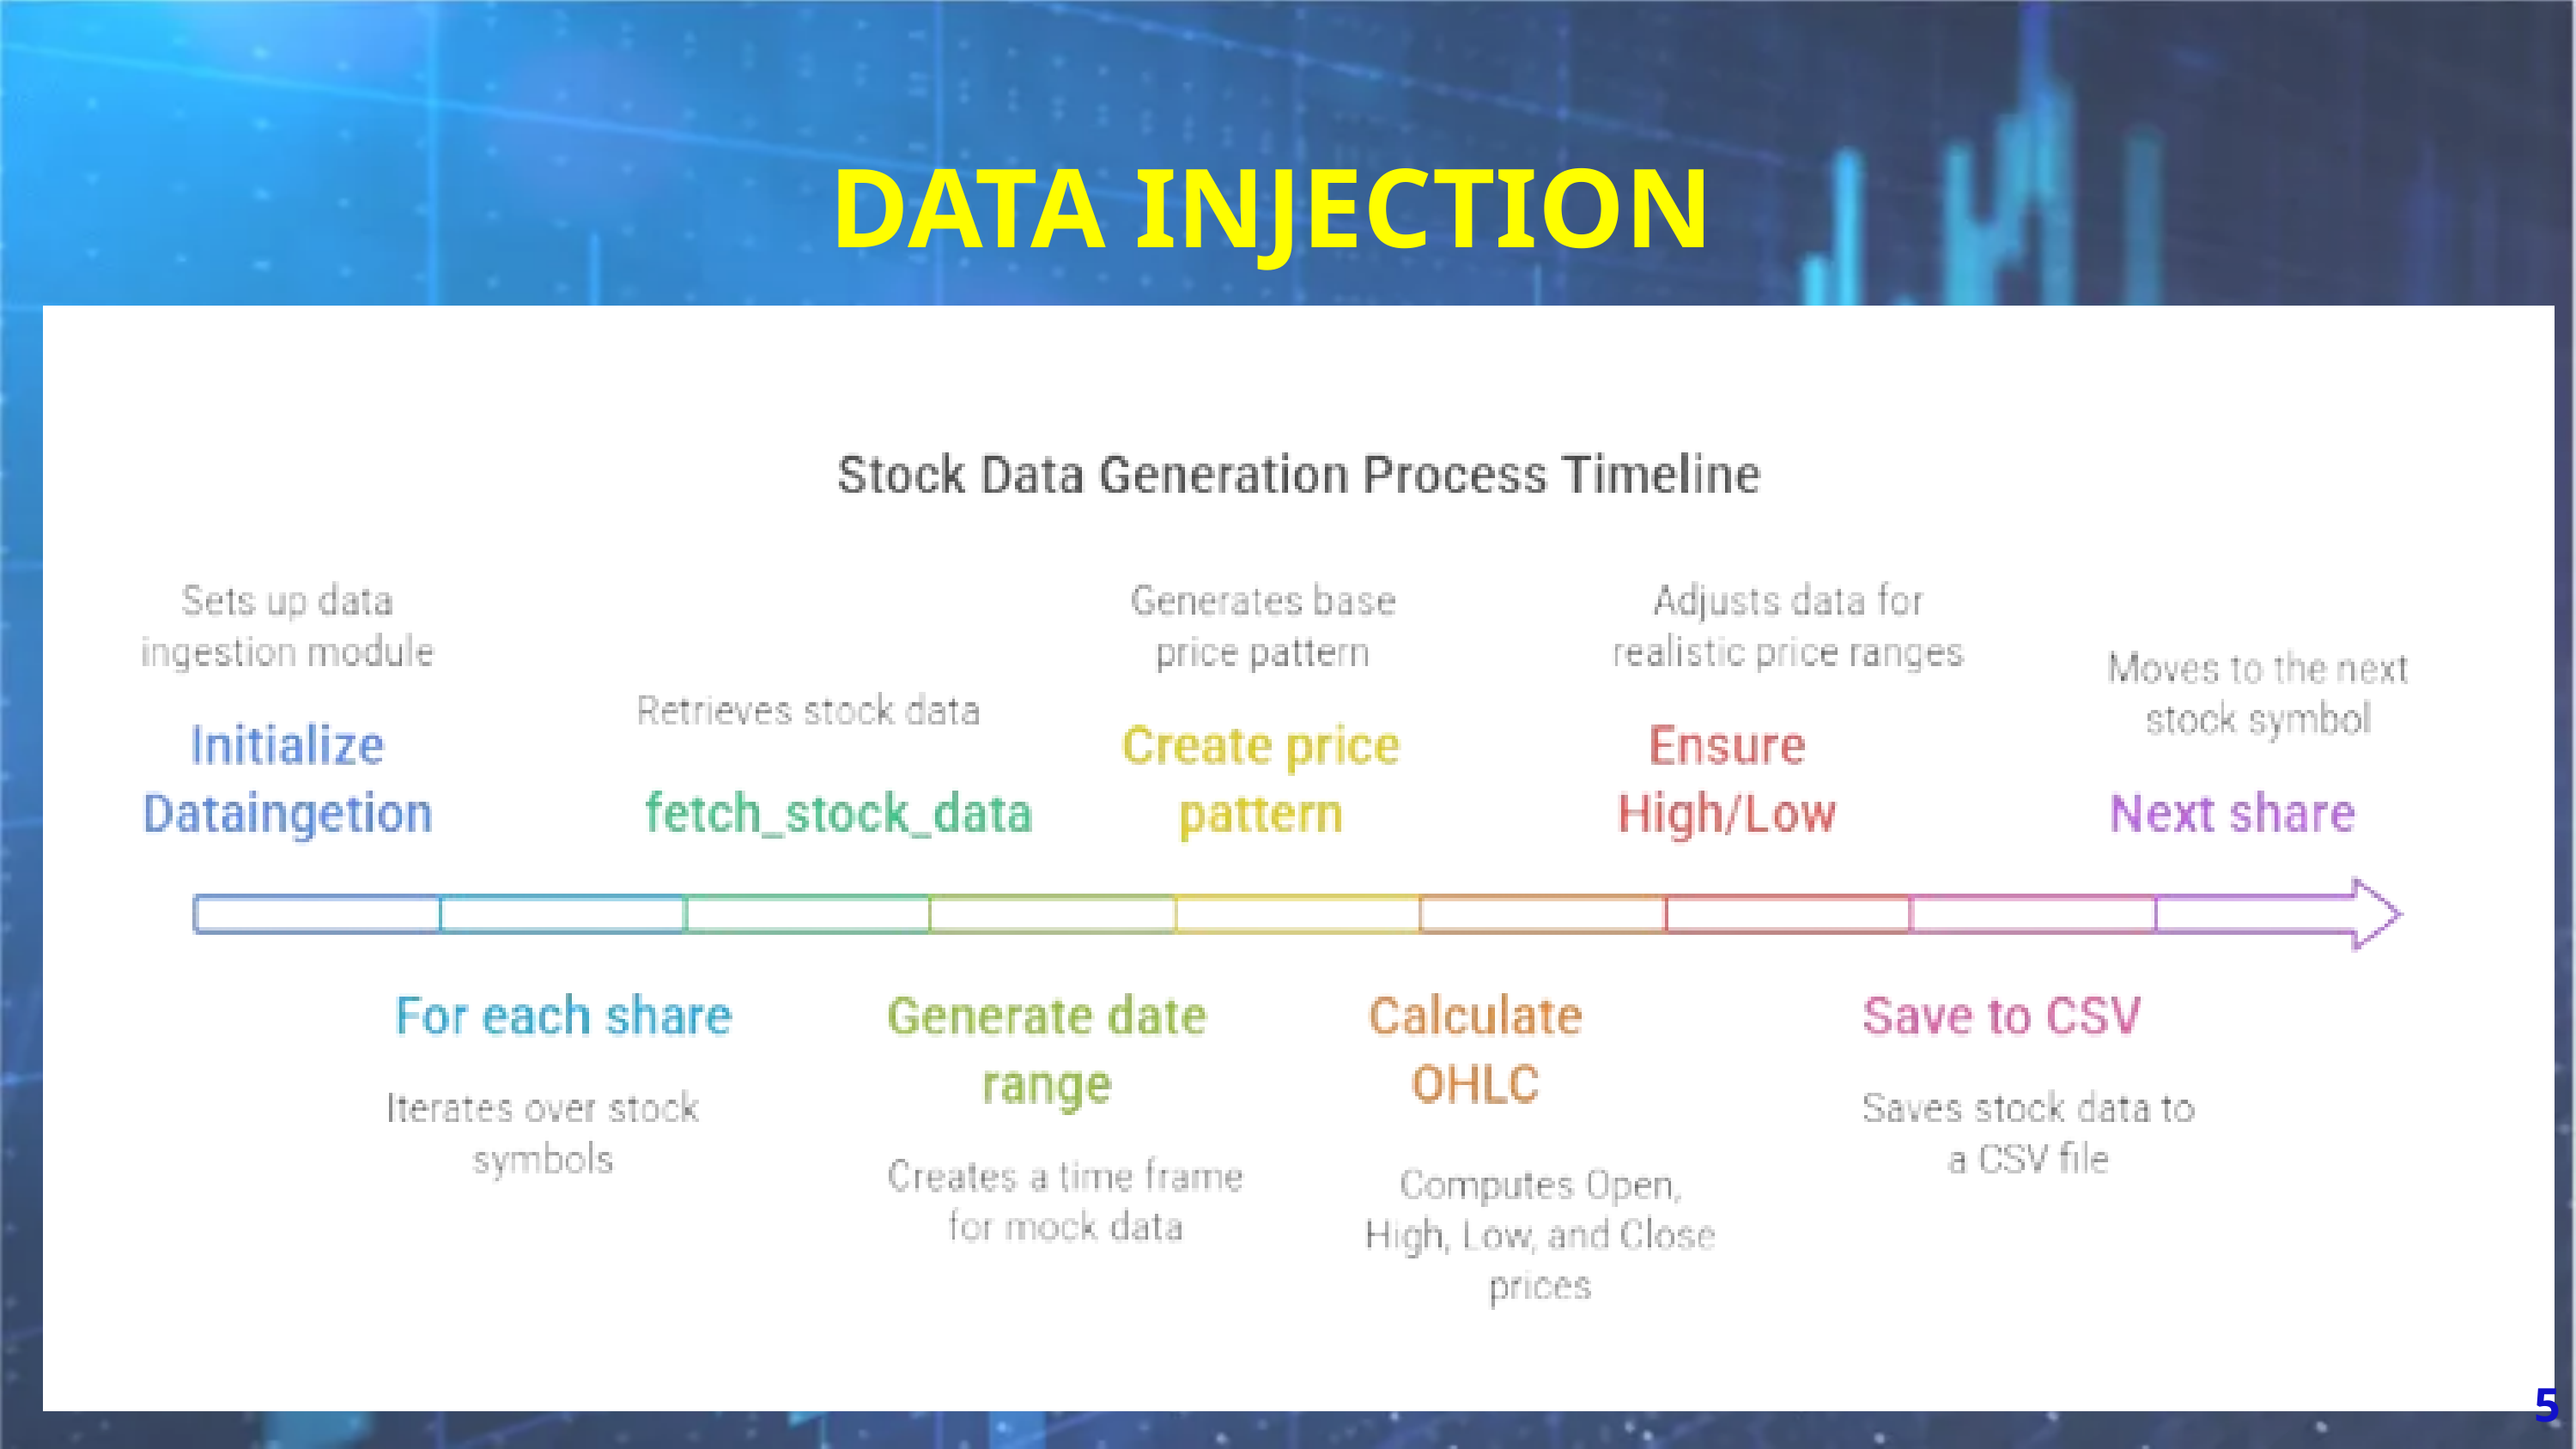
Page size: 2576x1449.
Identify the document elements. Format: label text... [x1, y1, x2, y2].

picture [42, 305, 2555, 1411]
text_box 5 [2534, 1421, 2554, 1432]
text_box FORECAST STOCK PRICES ACROSS DAILY HORIZONS WITH A PREDICTION ENGINE. [0, 0, 2576, 1449]
text_box DATA INJECTION [740, 149, 1802, 270]
